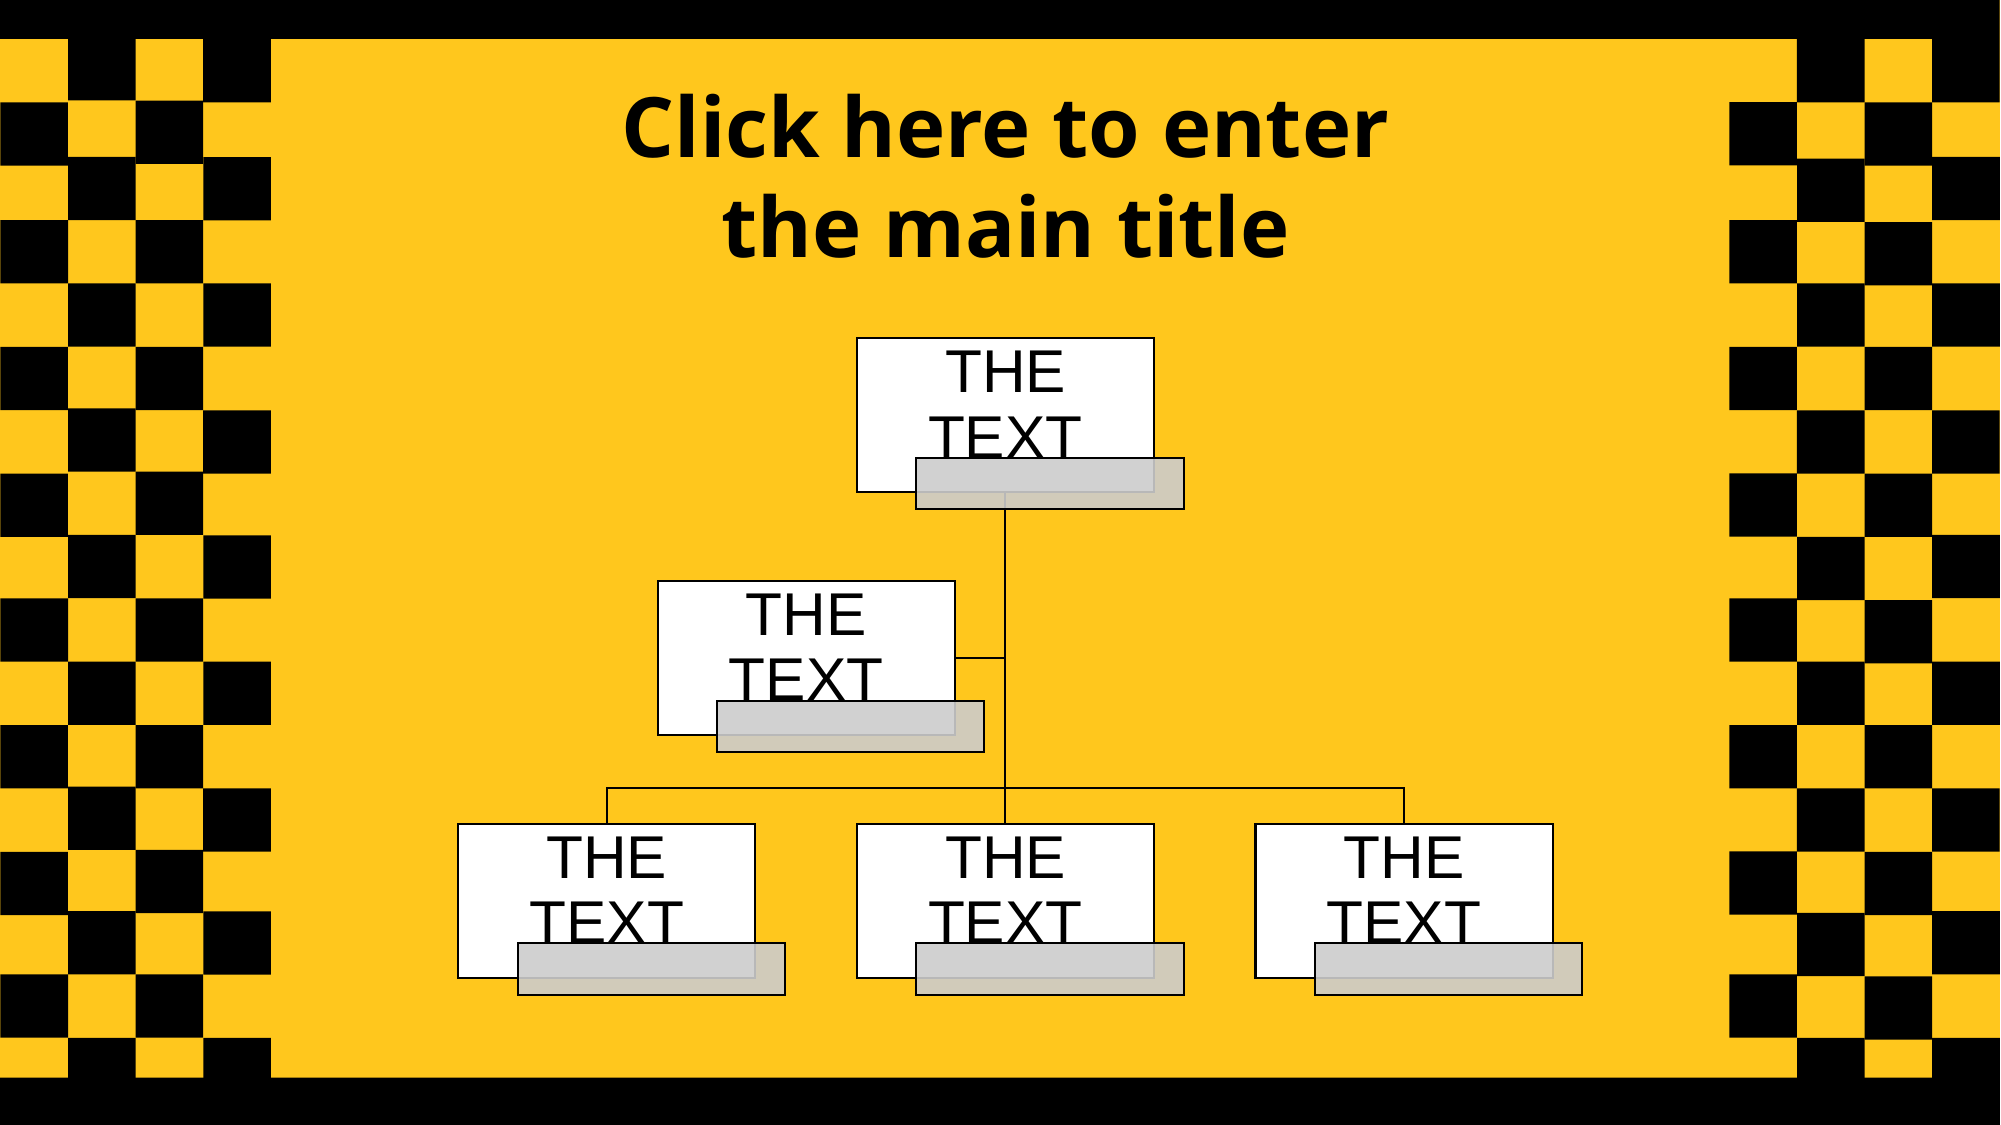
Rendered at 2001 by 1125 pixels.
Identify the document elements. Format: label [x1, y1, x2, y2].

text_box [350, 337, 1691, 996]
text_box [0, 0, 2000, 1125]
